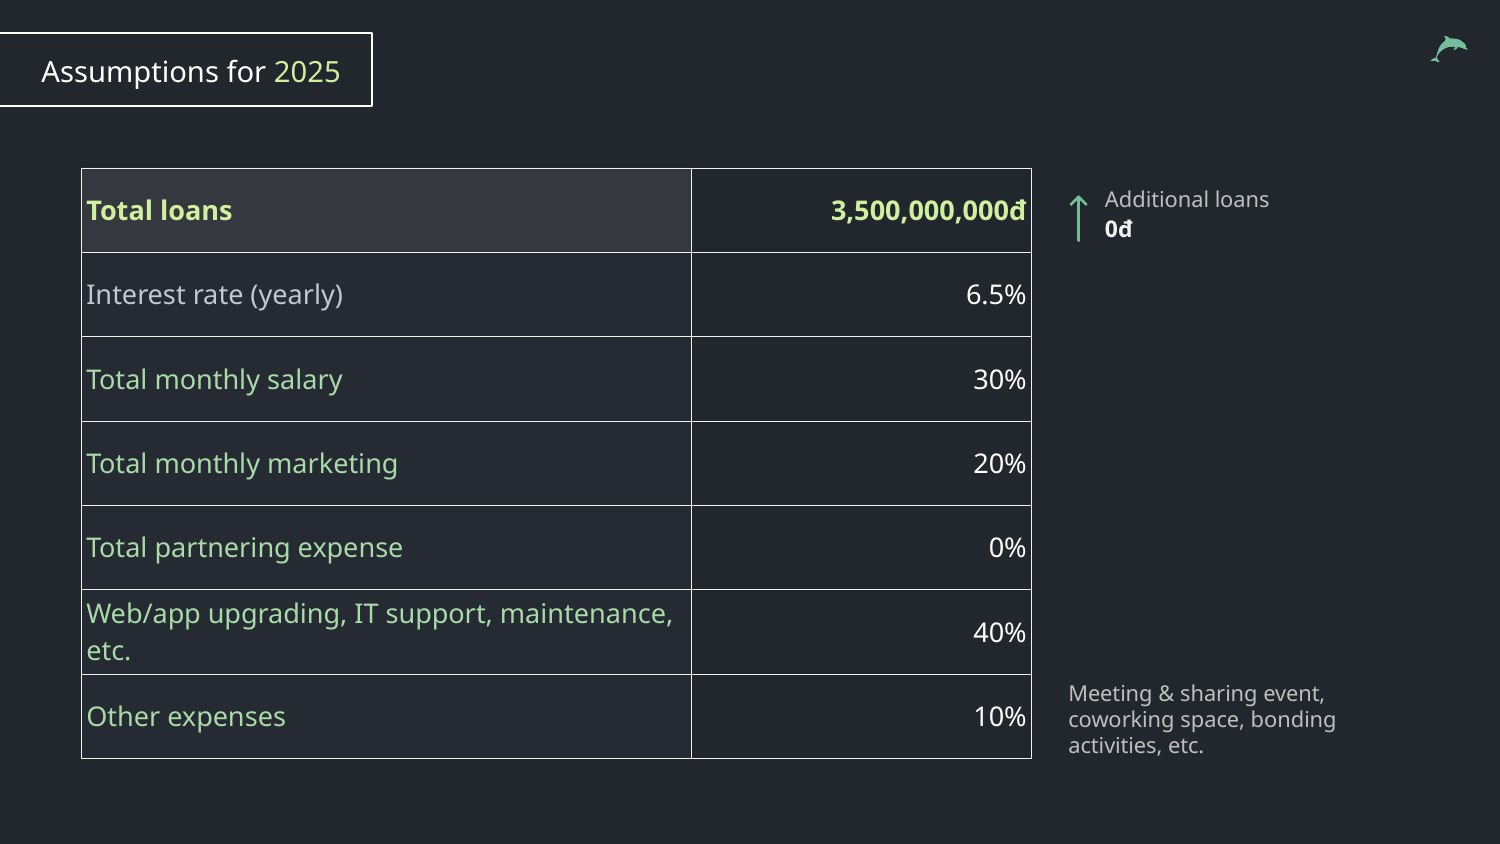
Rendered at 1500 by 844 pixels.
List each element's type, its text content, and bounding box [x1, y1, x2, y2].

text_box 0đ [1106, 220, 1328, 250]
text_box [0, 92, 374, 108]
text_box [0, 31, 374, 49]
table_cell 10% [692, 675, 1031, 758]
picture [1053, 193, 1104, 244]
table_cell Total monthly marketing [82, 422, 691, 505]
table_header Total loans [82, 169, 691, 252]
table_cell Other expenses [82, 675, 691, 758]
table_cell 40% [692, 590, 1031, 674]
table_cell 20% [692, 422, 1031, 505]
text_box Assumptions for 2025 [0, 49, 383, 92]
table_cell Web/app upgrading, IT support, maintenance, etc. [82, 590, 691, 674]
table_cell 0% [692, 506, 1031, 589]
table_cell Interest rate (yearly) [82, 253, 691, 336]
table_header 3,500,000,000đ [692, 169, 1031, 252]
picture [1430, 36, 1469, 63]
table_cell Total monthly salary [82, 337, 691, 421]
text_box Meeting & sharing event, coworking space, bonding activities, etc. [1053, 672, 1450, 766]
table_cell 6.5% [692, 253, 1031, 336]
text_box Additional loans [1090, 178, 1486, 220]
table_cell Total partnering expense [82, 506, 691, 589]
table_cell 30% [692, 337, 1031, 421]
